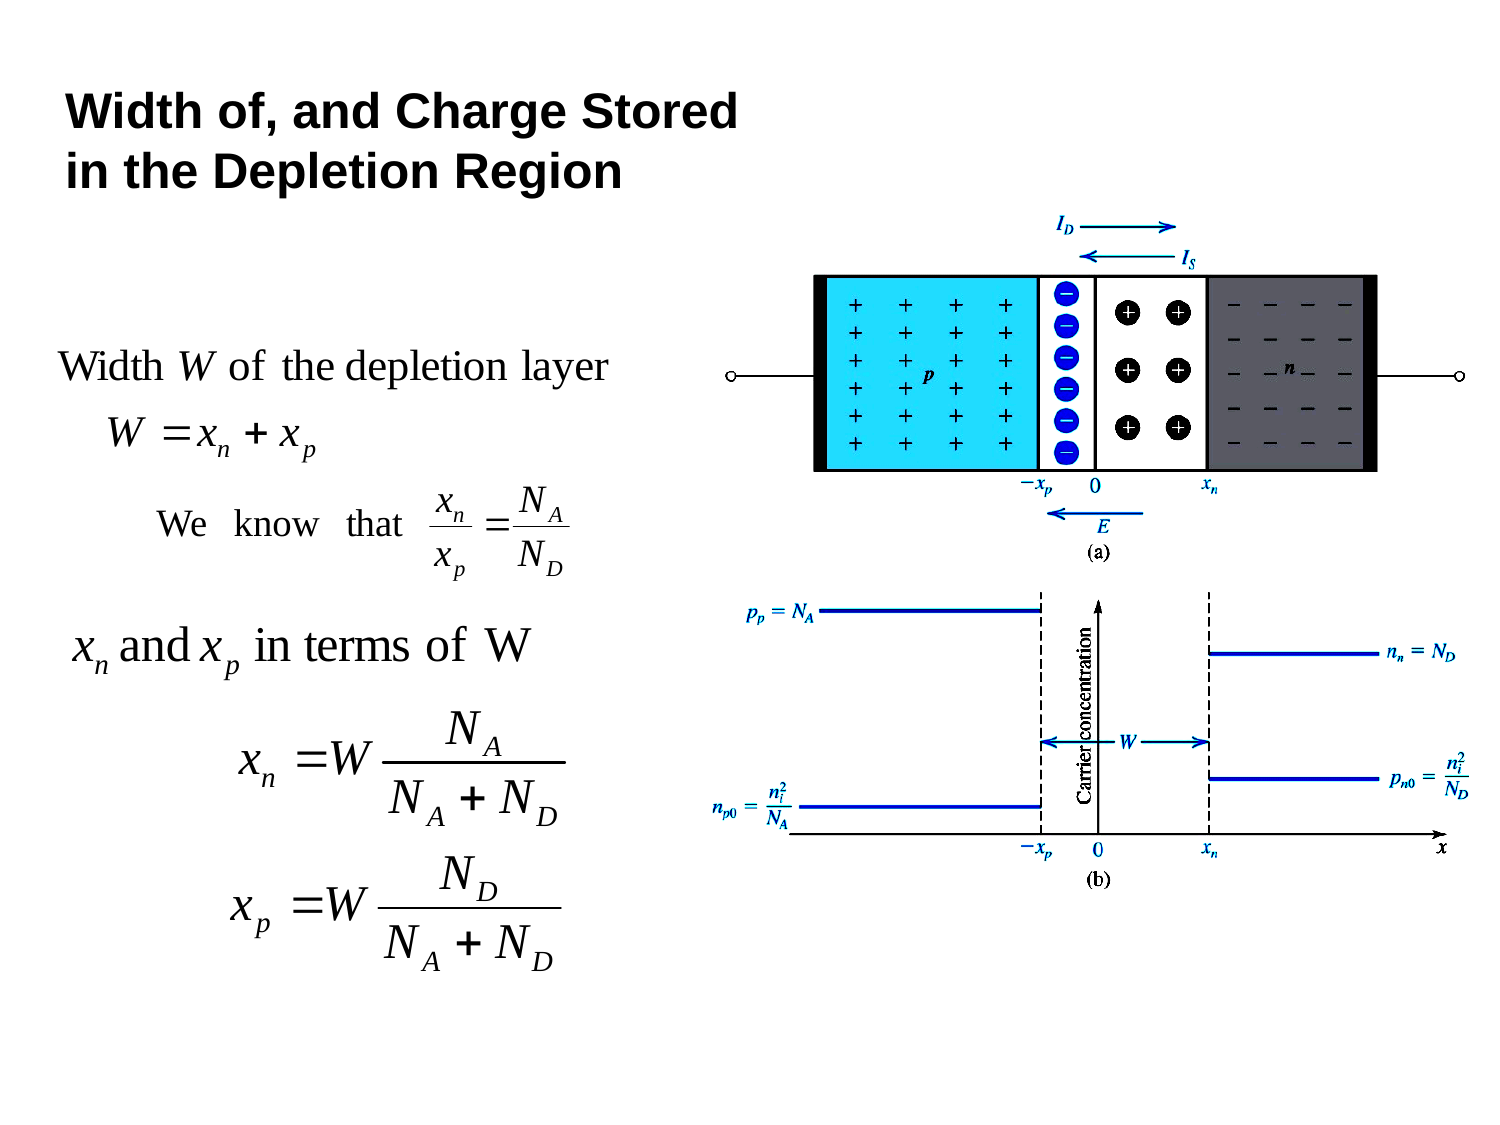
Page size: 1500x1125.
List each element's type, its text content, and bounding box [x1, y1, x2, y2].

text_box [49, 340, 628, 473]
picture [712, 212, 1476, 901]
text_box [149, 474, 577, 589]
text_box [62, 612, 576, 984]
title Width of, and Charge Stored in the Depletion Region [49, 44, 776, 233]
